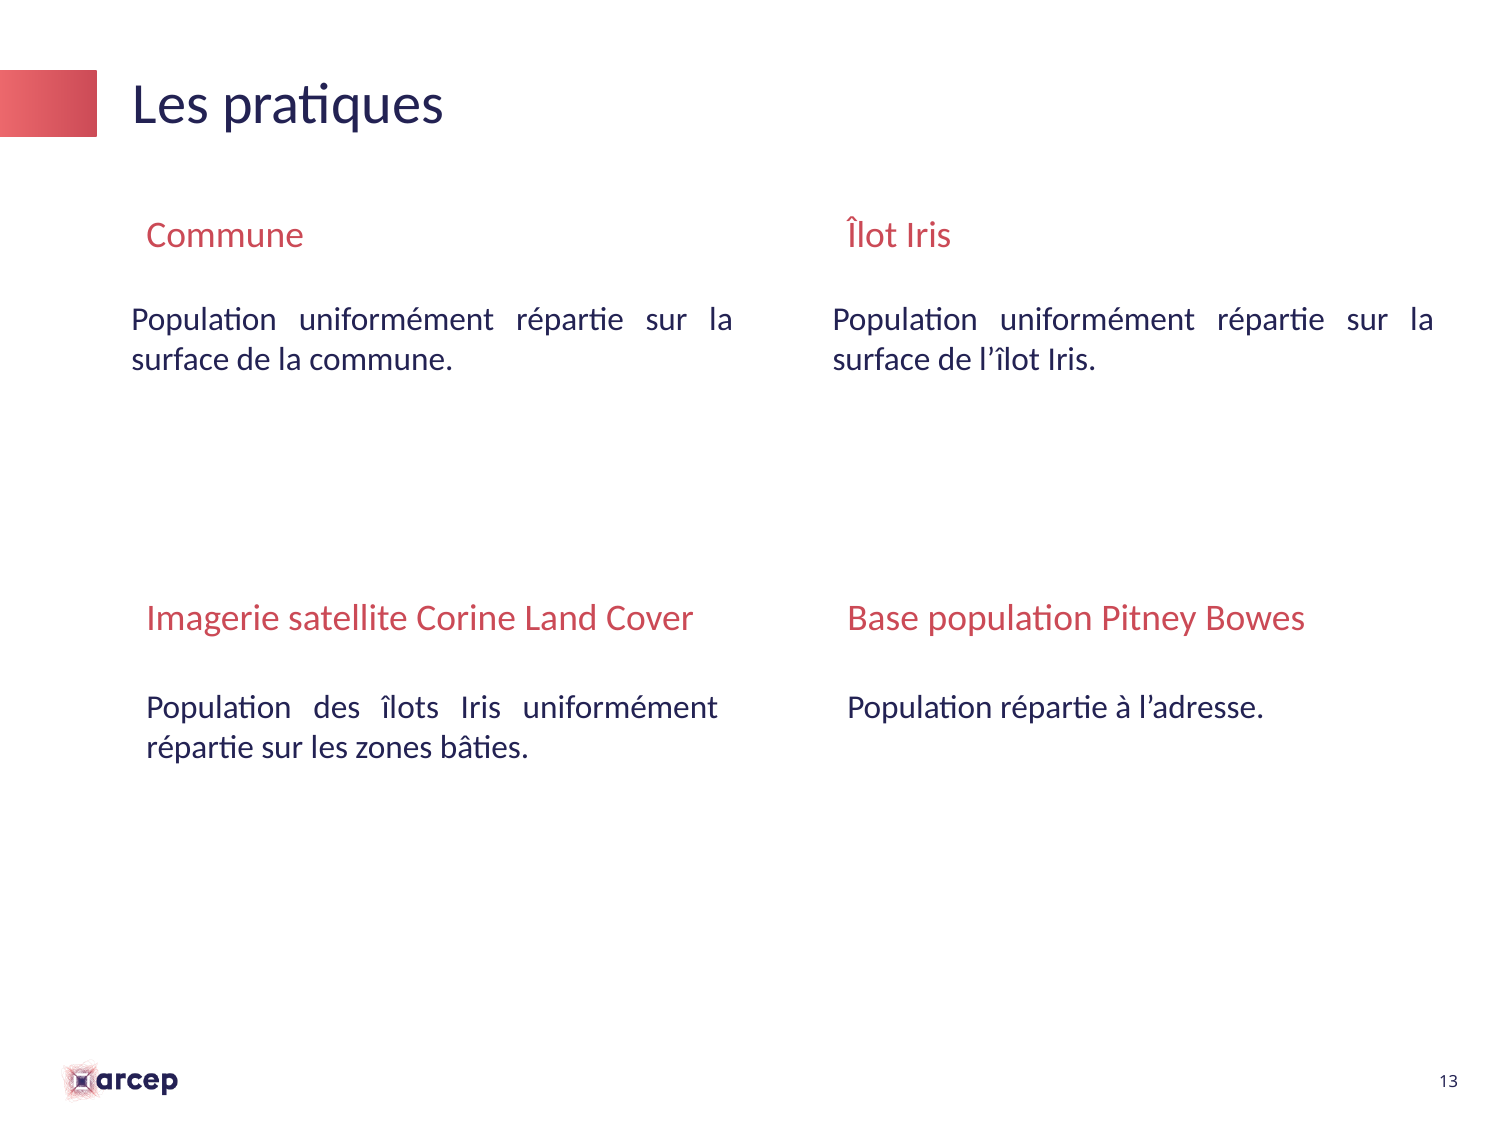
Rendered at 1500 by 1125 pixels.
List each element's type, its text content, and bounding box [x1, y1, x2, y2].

text_box Base population Pitney Bowes [832, 585, 1435, 678]
text_box Population des îlots Iris uniformément répartie sur les zones bâties. [131, 678, 734, 944]
text_box Imagerie satellite Corine Land Cover [131, 585, 734, 678]
title Les pratiques [132, 53, 1437, 157]
text_box Commune [131, 202, 734, 295]
text_box Population uniformément répartie sur la surface de l’îlot Iris. [832, 297, 1435, 564]
text_box Îlot Iris [832, 202, 1435, 295]
text_box Population répartie à l’adresse. [832, 678, 1435, 944]
picture [57, 1057, 184, 1104]
text_box Population uniformément répartie sur la surface de la commune. [131, 297, 734, 564]
